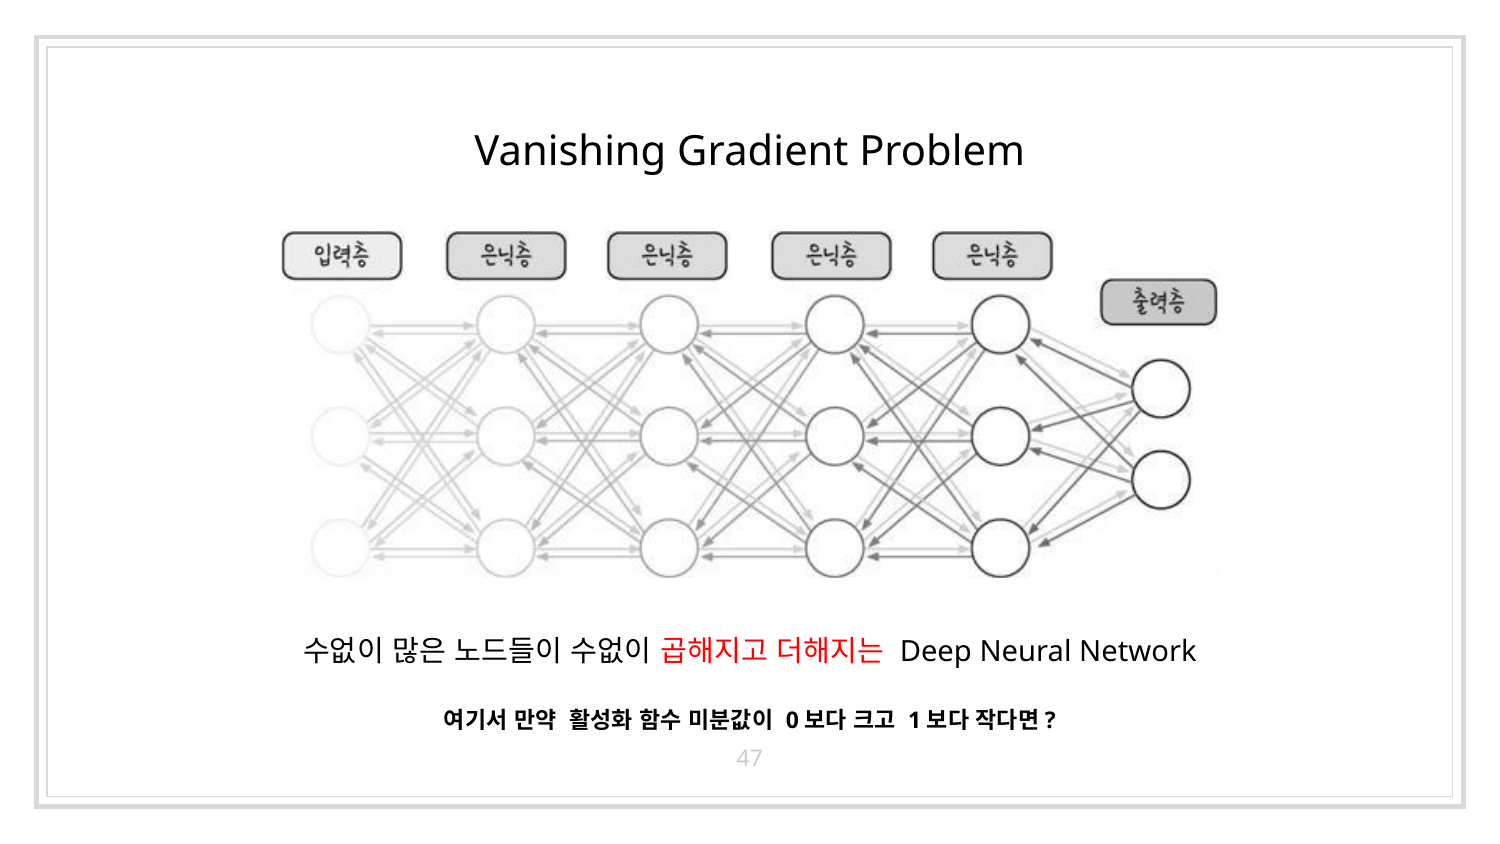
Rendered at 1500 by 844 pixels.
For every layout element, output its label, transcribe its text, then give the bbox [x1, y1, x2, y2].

text_box 여기서 만약 활성화 함수 미분값이 0보다 크고 1보다 작다면? [265, 659, 1235, 749]
text_box Vanishing Gradient Problem [265, 99, 1235, 189]
text_box 수없이 많은 노드들이 수없이 곱해지고 더해지는 Deep Neural Network [265, 594, 1235, 659]
slide_number 47 [705, 749, 795, 790]
picture [281, 230, 1219, 579]
